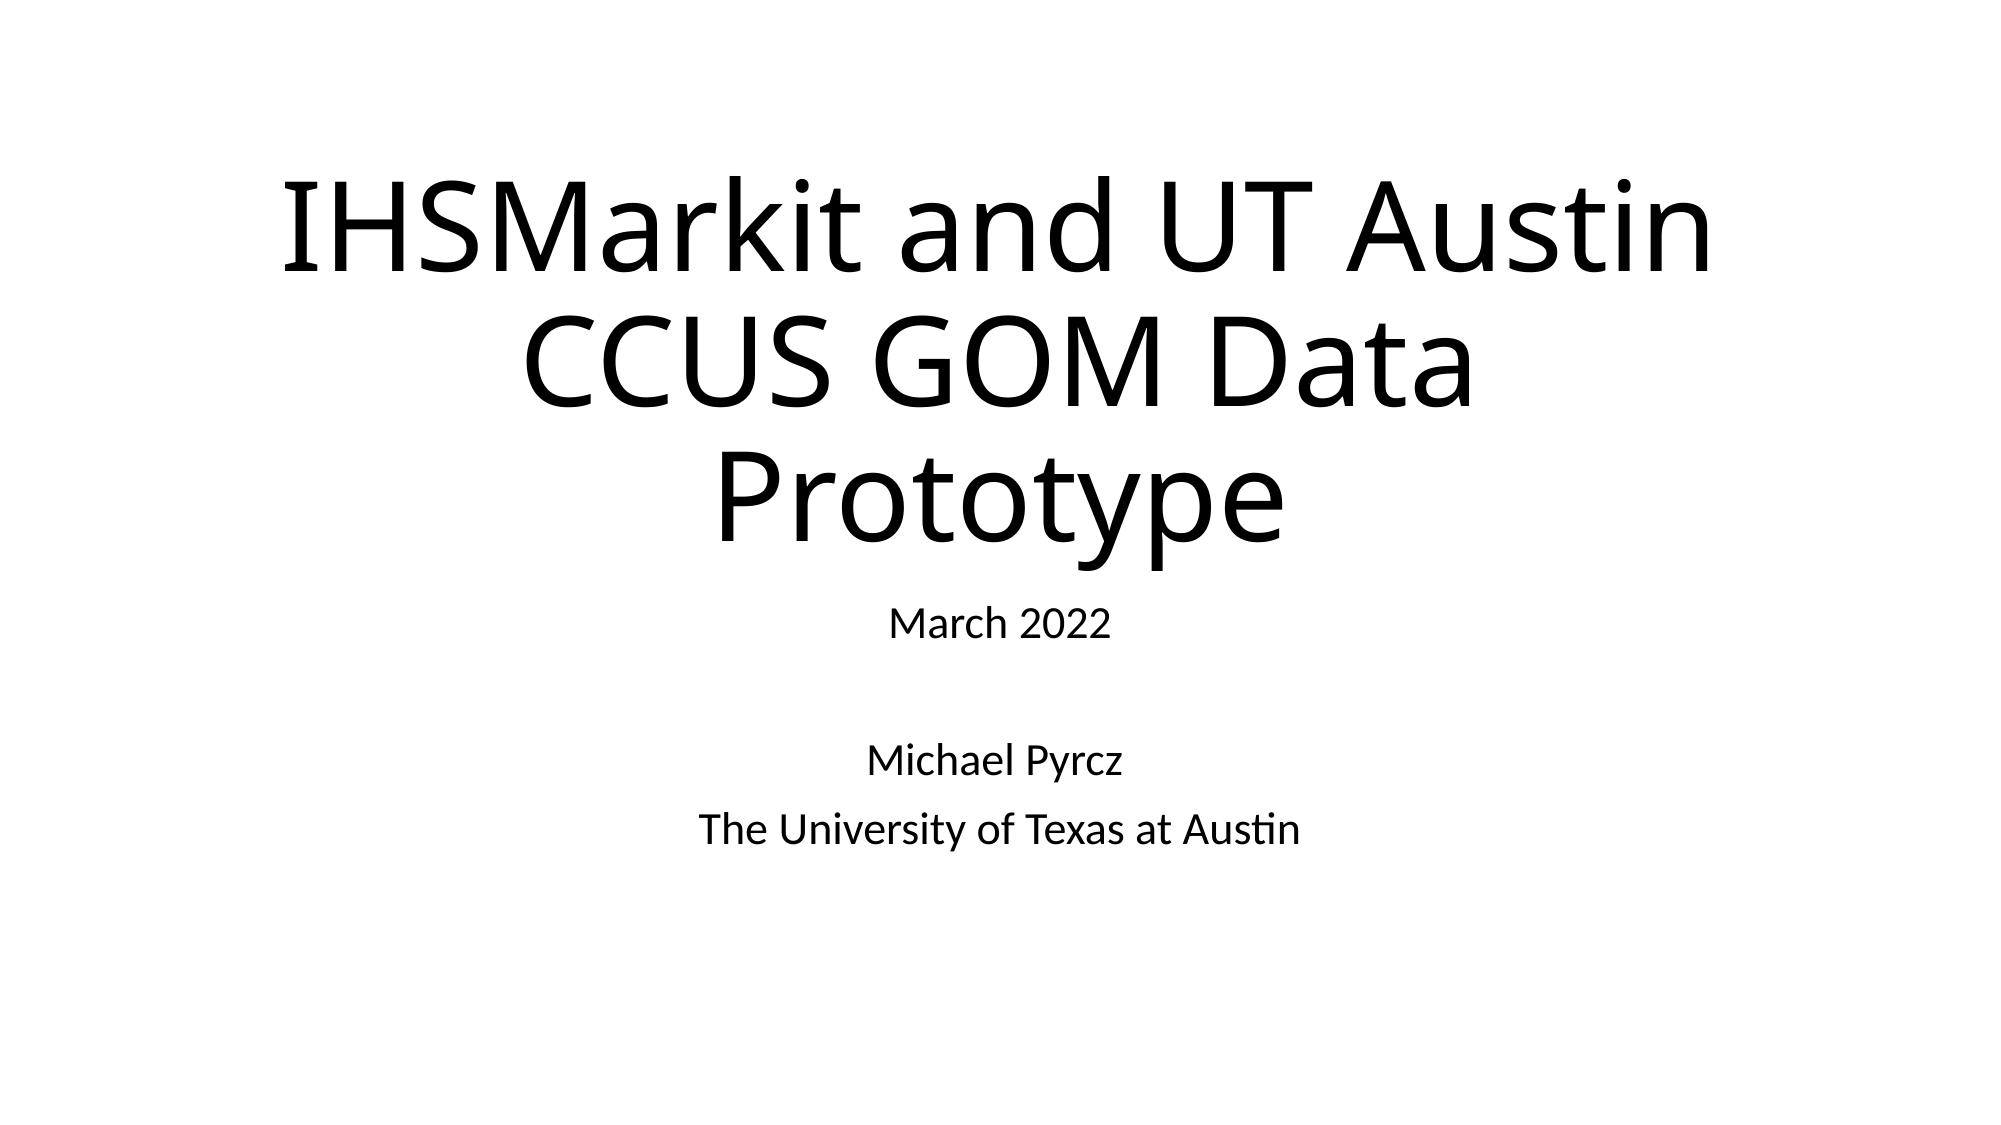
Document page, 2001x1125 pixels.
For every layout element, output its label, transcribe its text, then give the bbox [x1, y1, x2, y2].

subtitle March 2022 Michael Pyrcz The University of Texas at Austin [249, 590, 1750, 863]
title IHSMarkit and UT Austin CCUS GOM Data Prototype [249, 184, 1750, 576]
